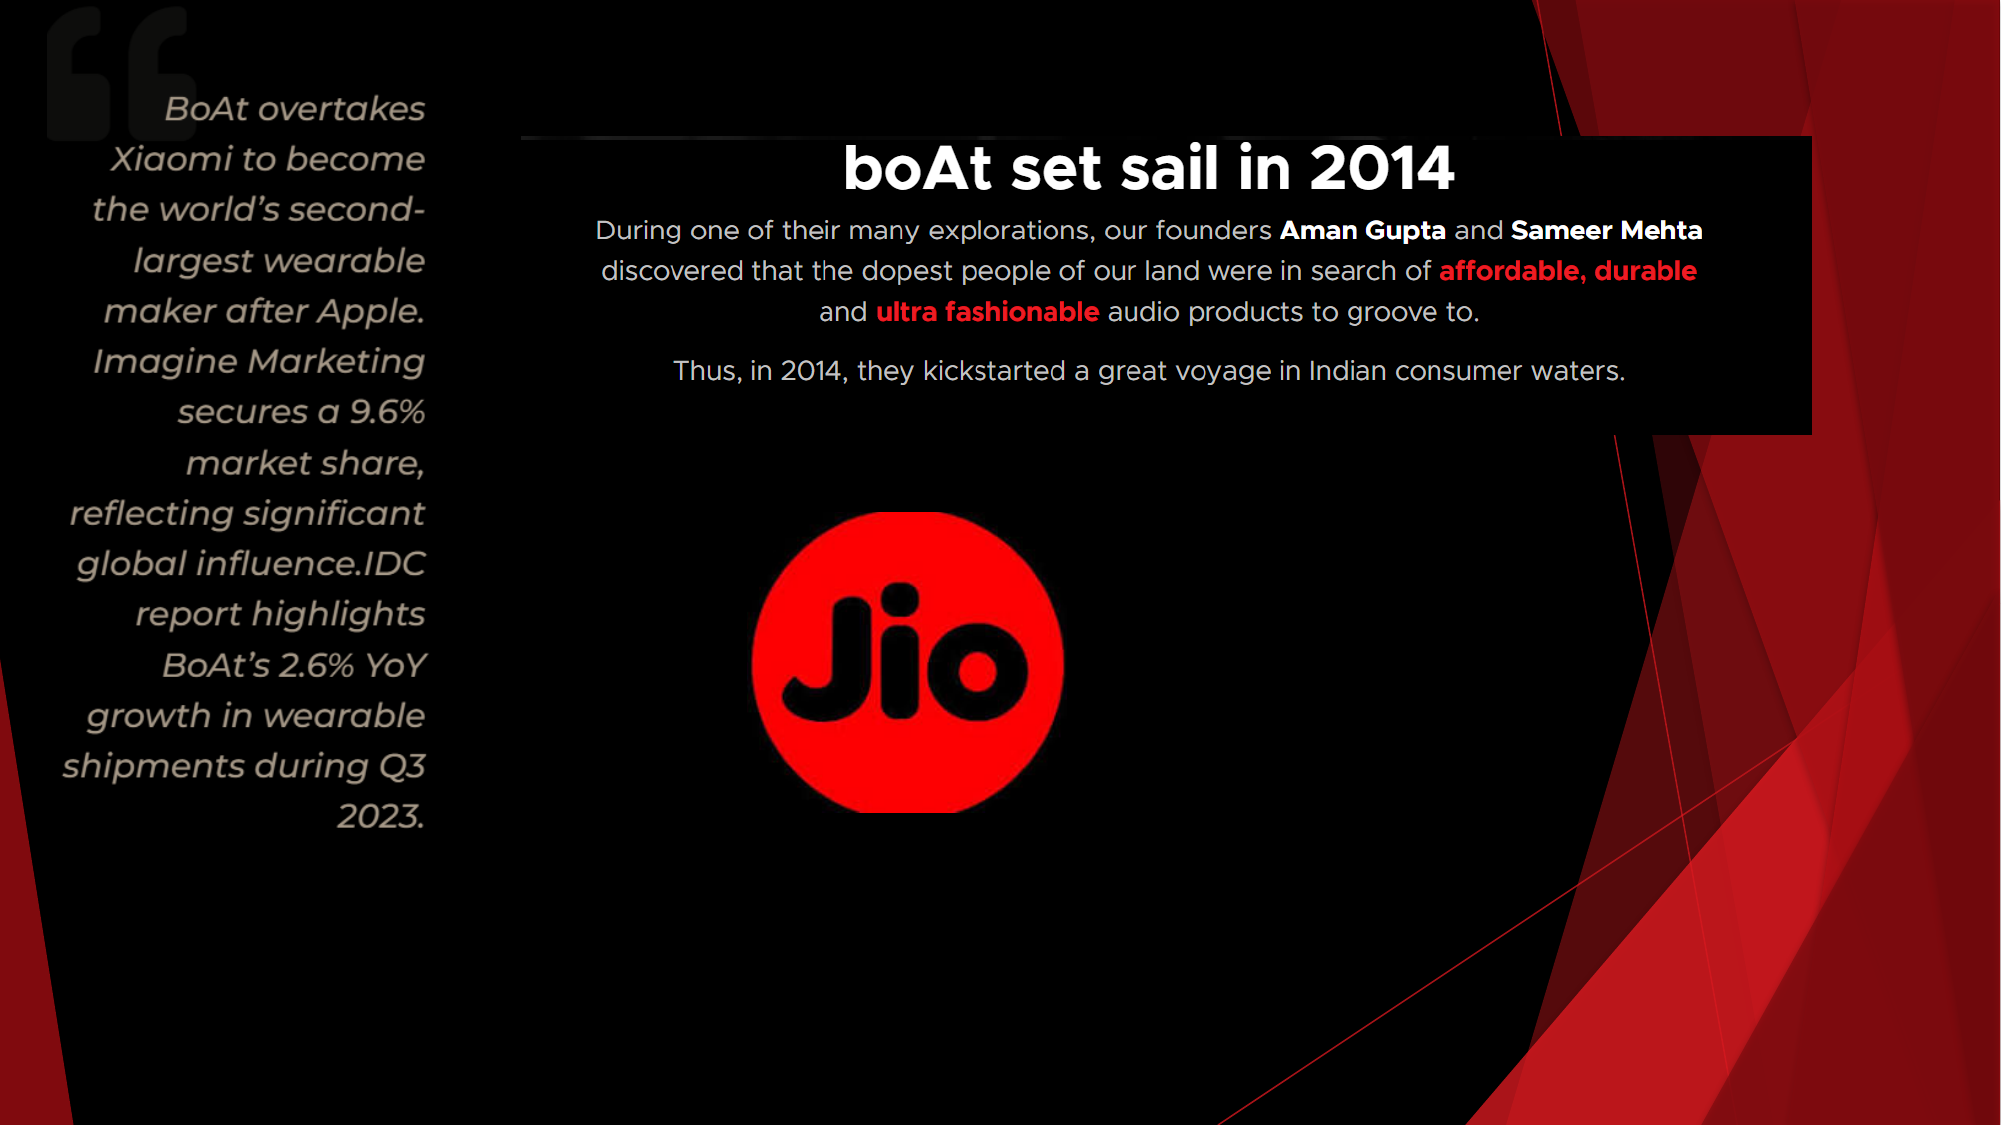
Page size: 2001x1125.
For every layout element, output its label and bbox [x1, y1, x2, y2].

picture [746, 511, 1067, 813]
picture [521, 136, 1813, 436]
picture [47, 0, 486, 933]
